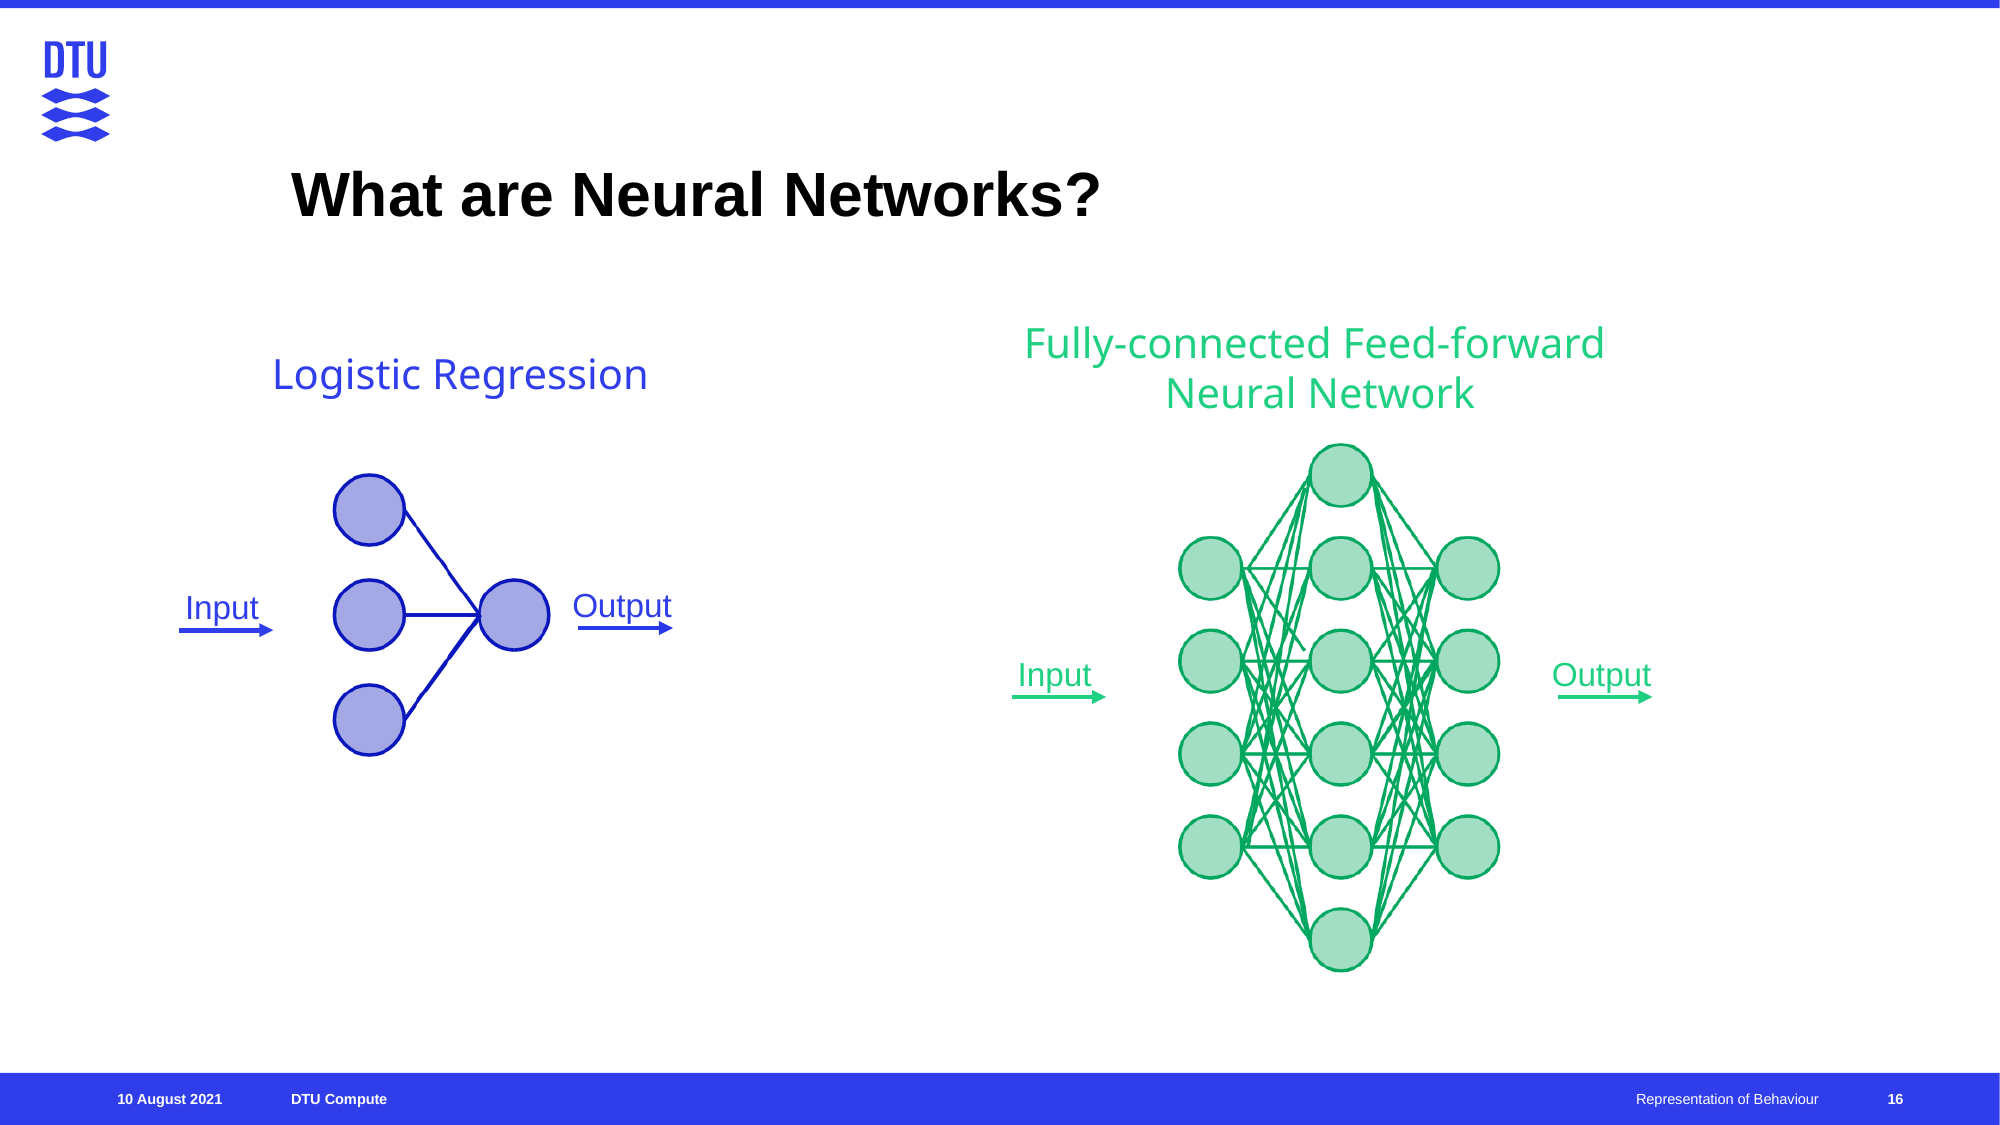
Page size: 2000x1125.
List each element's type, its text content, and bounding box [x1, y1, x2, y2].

text_box Input [184, 586, 225, 627]
text_box Fully-connected Feed-forward Neural Network [942, 302, 1699, 428]
slide_number 16 [1887, 1073, 1959, 1125]
text_box Output [1551, 652, 1652, 693]
picture [1153, 402, 1534, 1009]
text_box Input [1017, 652, 1092, 693]
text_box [230, 332, 691, 793]
title What are Neural Networks? [291, 69, 1819, 230]
